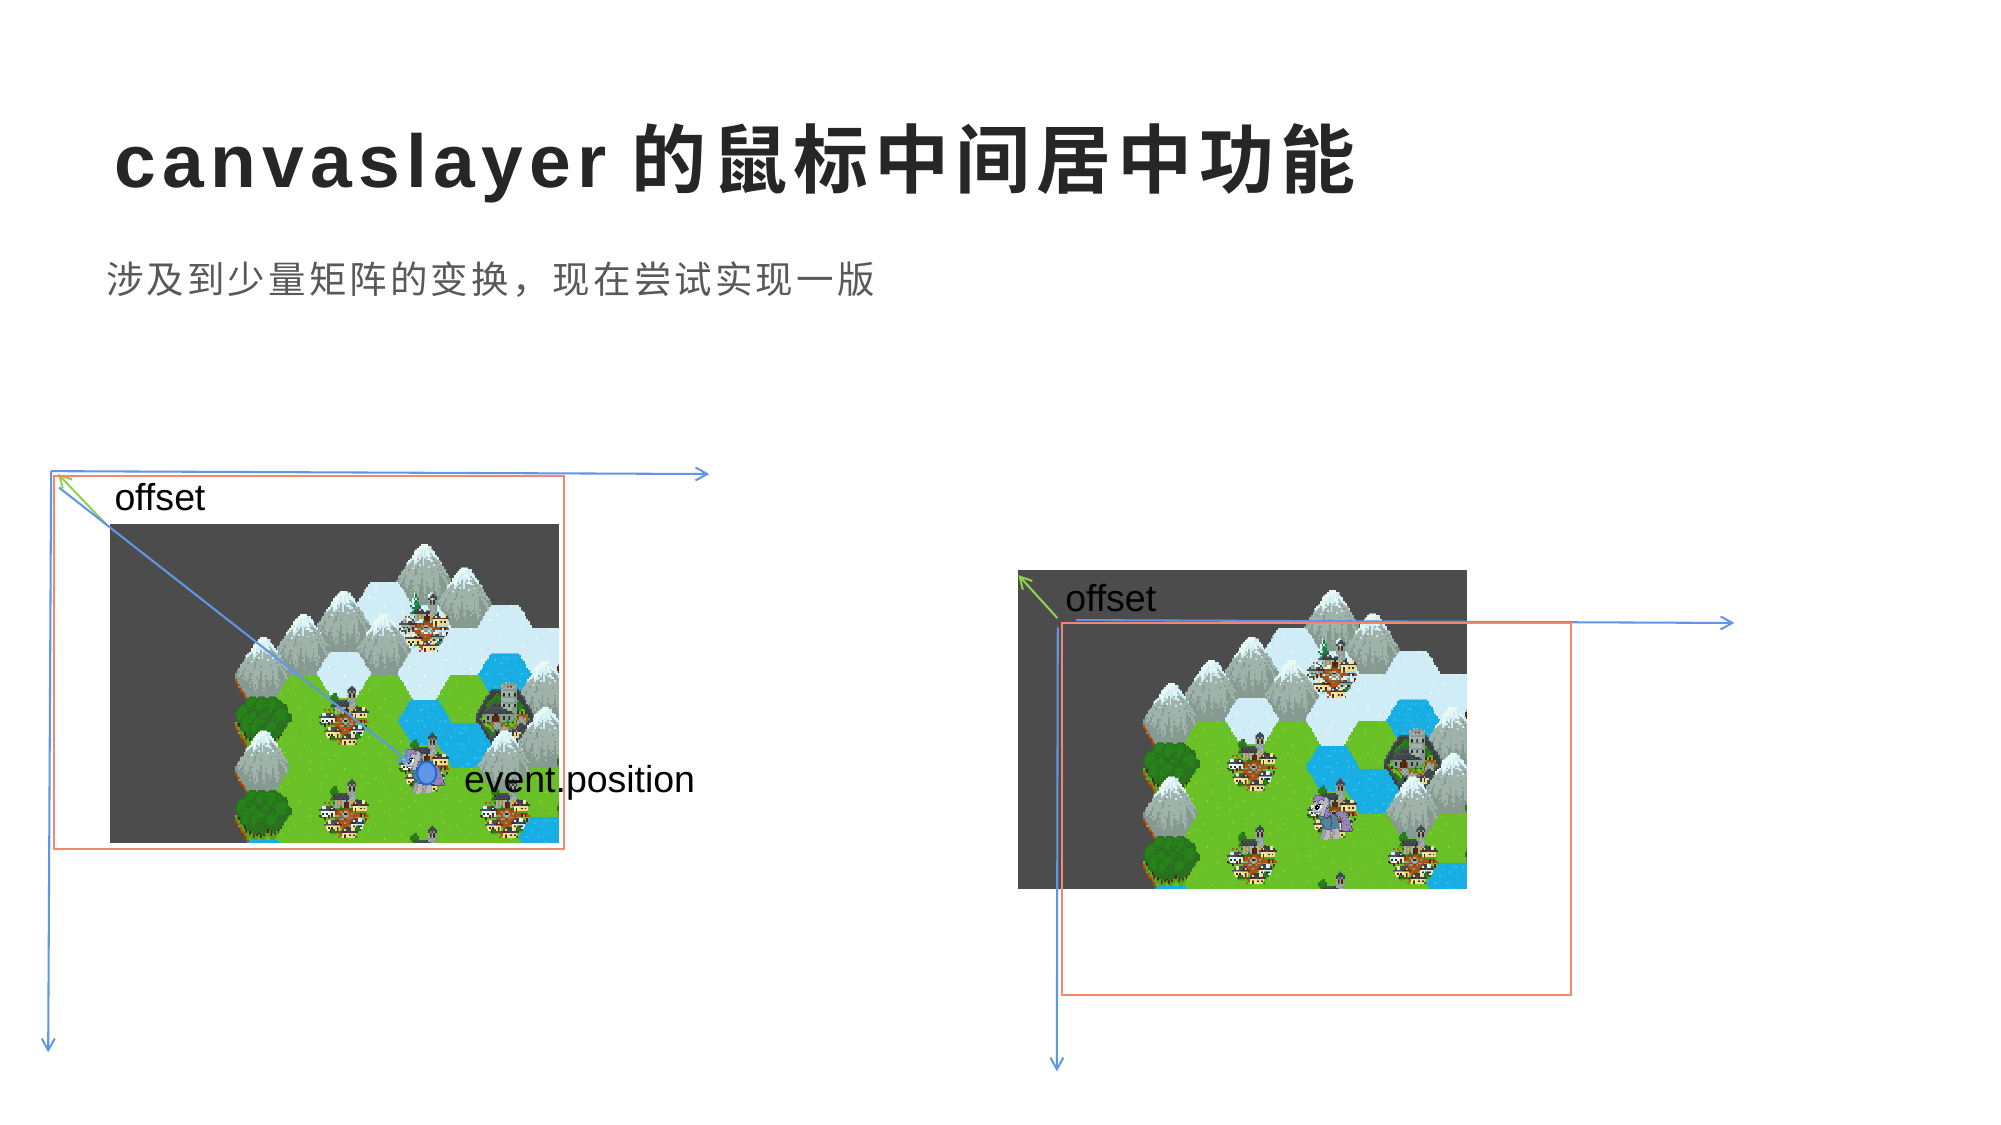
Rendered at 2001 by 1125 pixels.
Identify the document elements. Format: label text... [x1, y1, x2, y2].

text_box offset [108, 475, 223, 487]
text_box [59, 487, 411, 764]
text_box [53, 475, 565, 850]
text_box [1061, 623, 1572, 996]
picture [1018, 570, 1467, 889]
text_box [57, 473, 108, 526]
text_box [52, 471, 710, 475]
picture [110, 524, 559, 843]
list 涉及到少量矩阵的变换，现在尝试实现一版 [91, 234, 1891, 333]
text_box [48, 471, 52, 1053]
text_box event.position [565, 747, 738, 808]
text_box offset [99, 465, 223, 471]
text_box offset [1050, 566, 1174, 570]
title canvaslayer的鼠标中间居中功能 [99, 99, 1900, 216]
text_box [1018, 575, 1058, 619]
